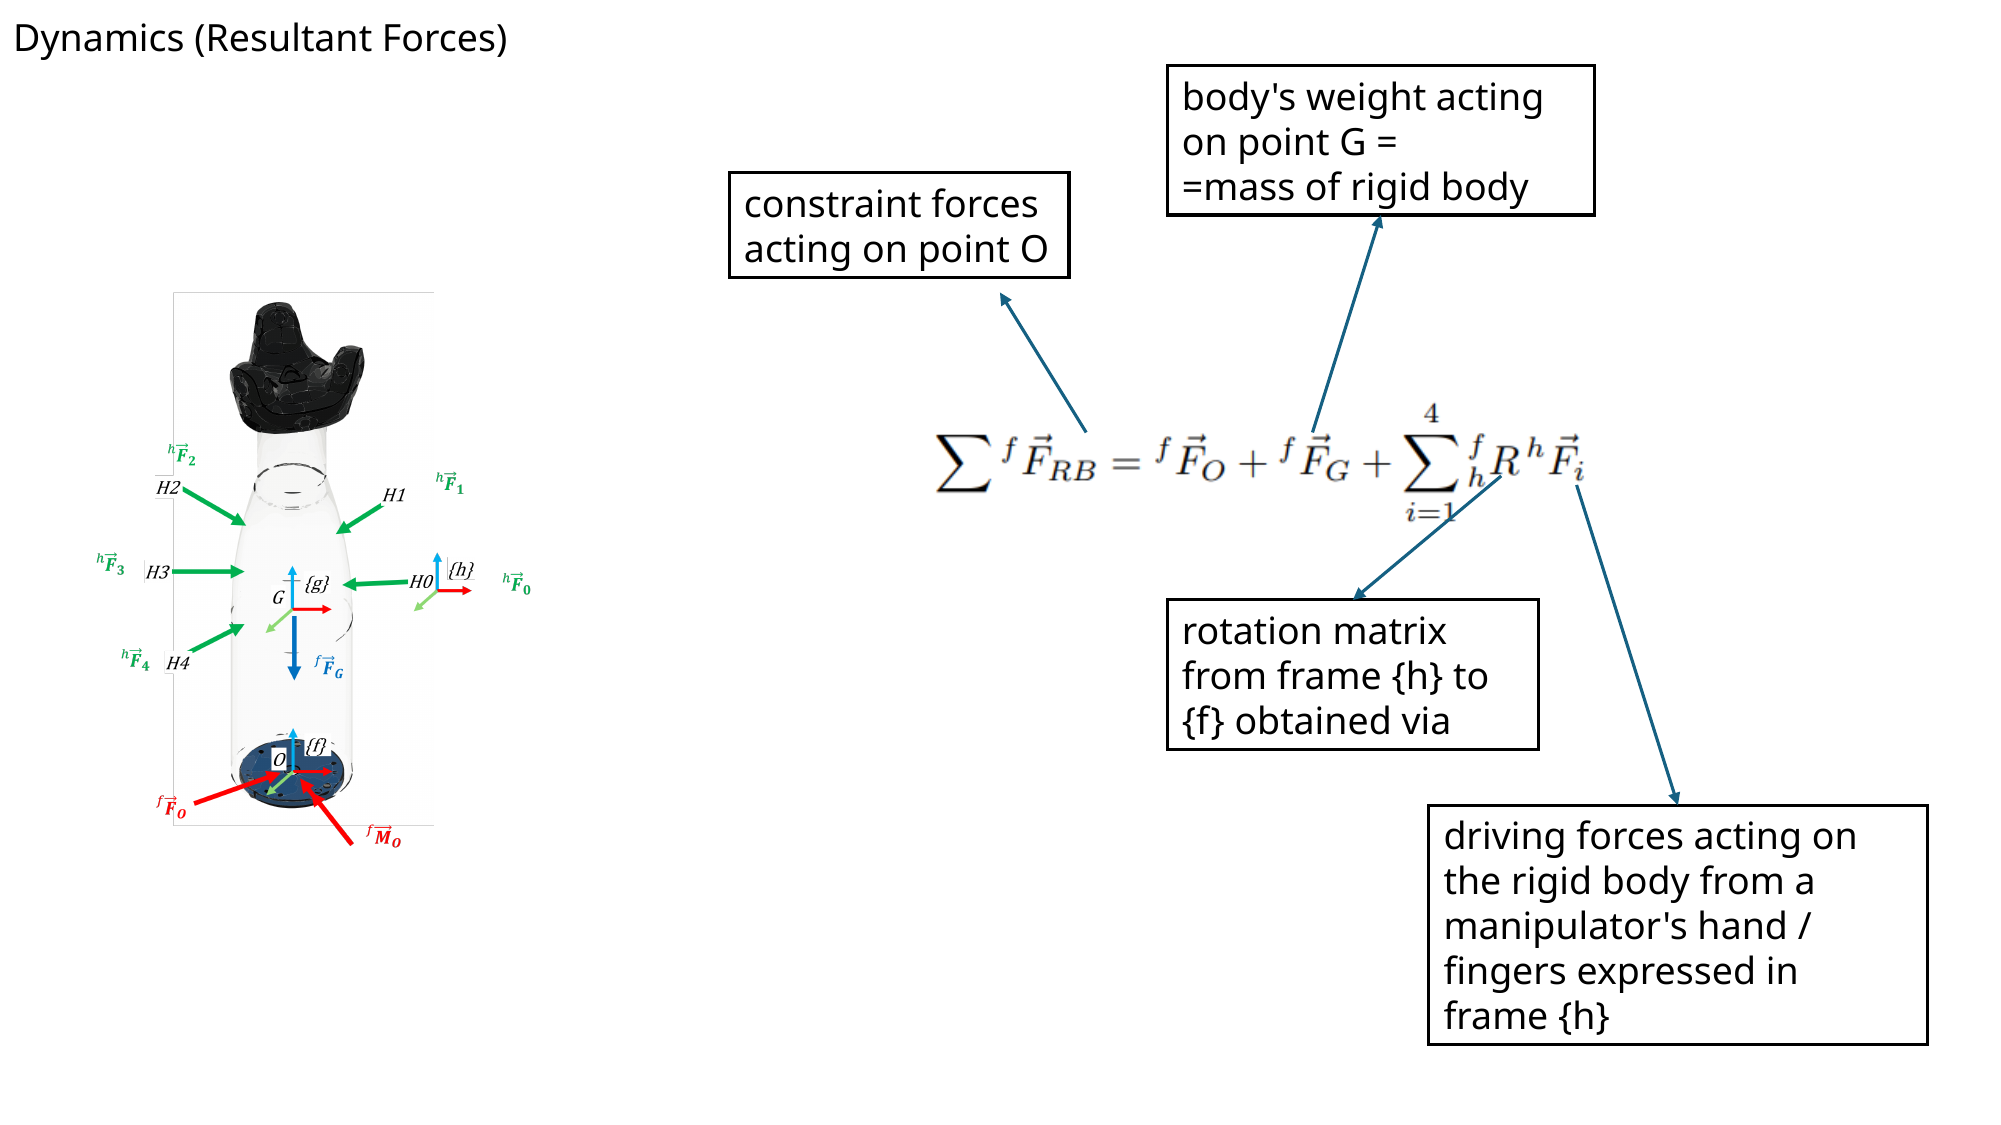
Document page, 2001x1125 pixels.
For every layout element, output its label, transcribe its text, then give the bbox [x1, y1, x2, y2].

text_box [1311, 298, 1382, 433]
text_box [1352, 475, 1502, 601]
text_box constraint forces acting on point O [728, 171, 1071, 279]
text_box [999, 291, 1087, 433]
text_box Dynamics (Resultant Forces) [0, 7, 570, 67]
picture [917, 384, 1596, 535]
picture [61, 292, 562, 856]
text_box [1576, 484, 1679, 806]
text_box driving forces acting on the rigid body from a manipulator's hand / fingers expressed in frame {h} [1427, 804, 1929, 1046]
